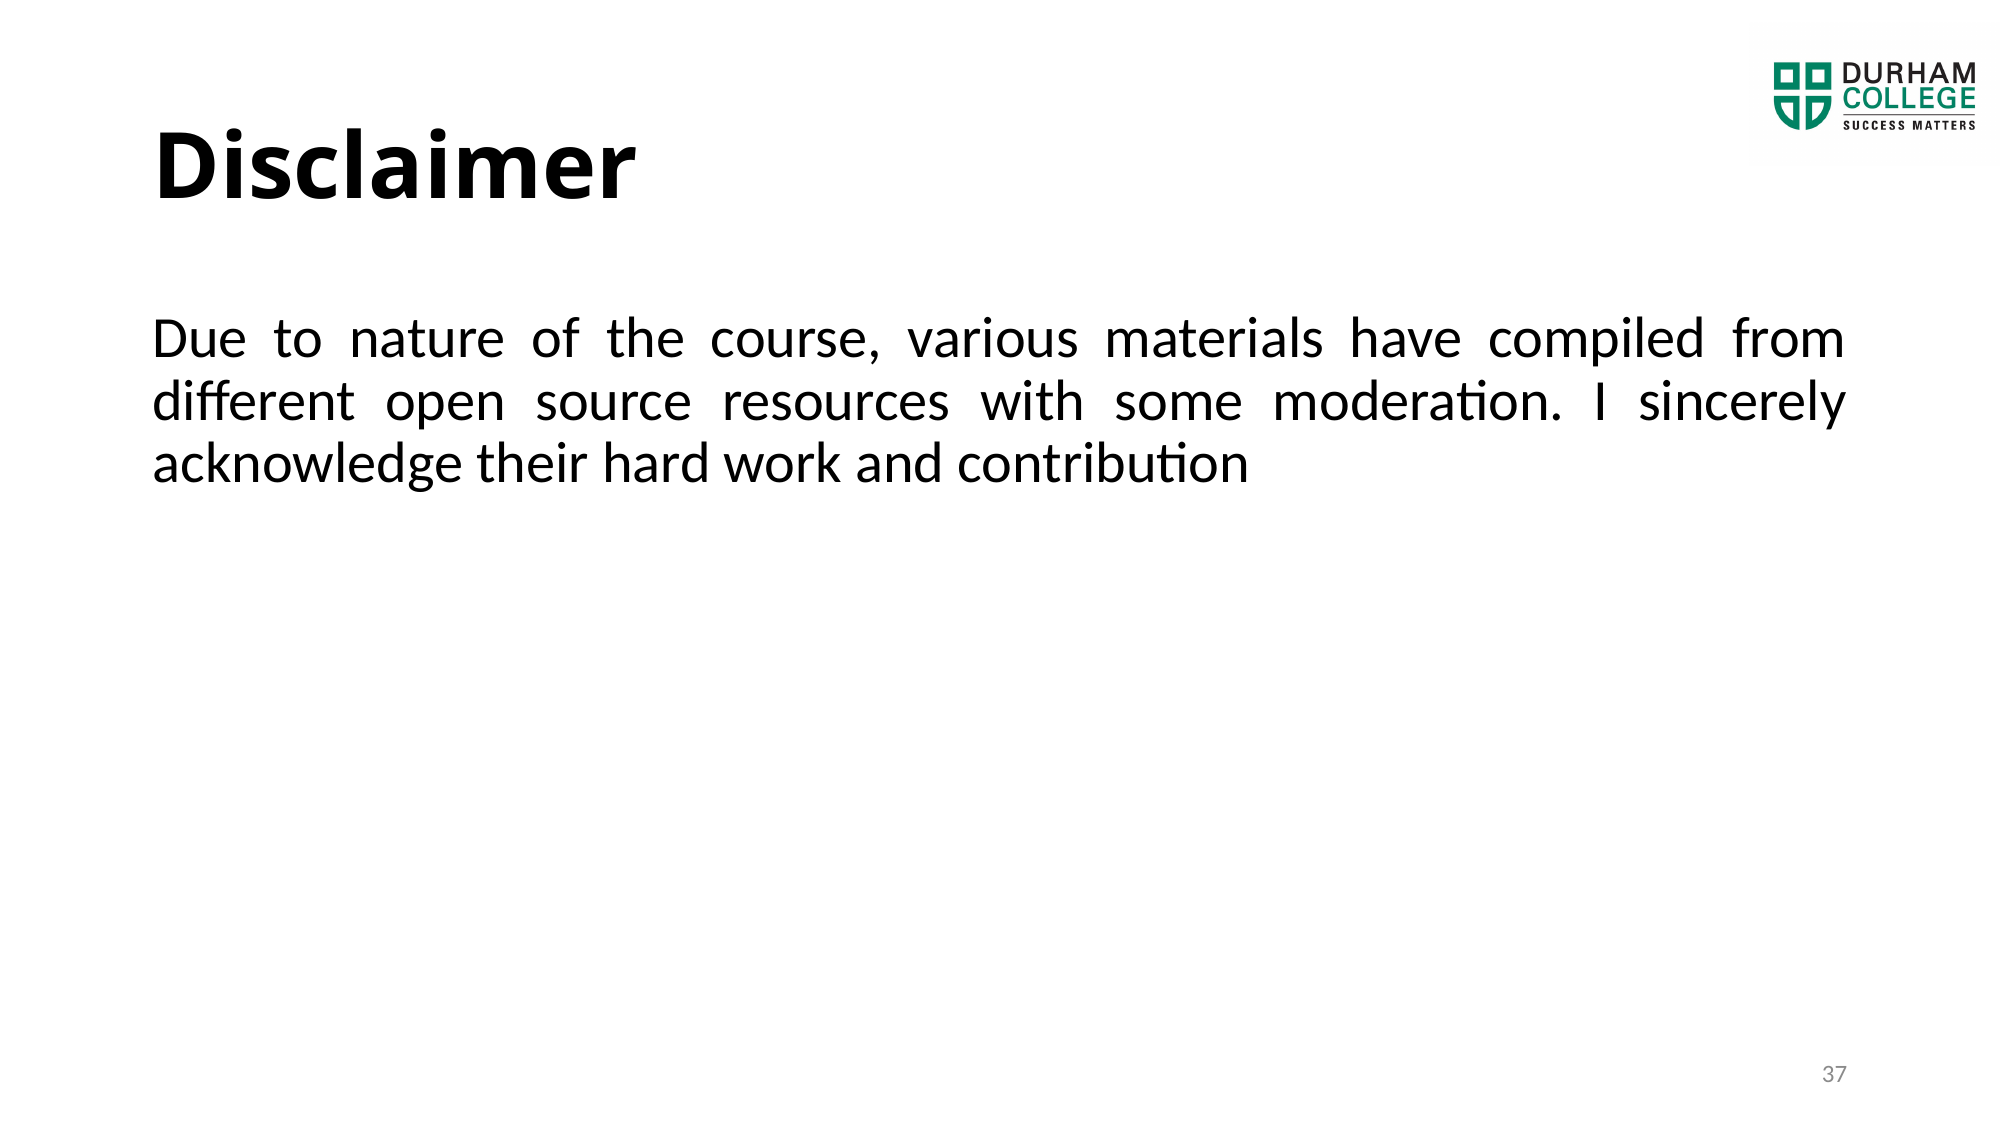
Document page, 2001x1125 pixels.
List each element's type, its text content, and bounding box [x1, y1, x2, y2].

slide_number 37 [1412, 1042, 1863, 1103]
list Due to nature of the course, various materials have compiled from different open source resources with some moderation. I sincerely acknowledge their hard work and contribution [137, 299, 1863, 1014]
picture [1749, 22, 2000, 166]
title Disclaimer [137, 59, 1863, 278]
